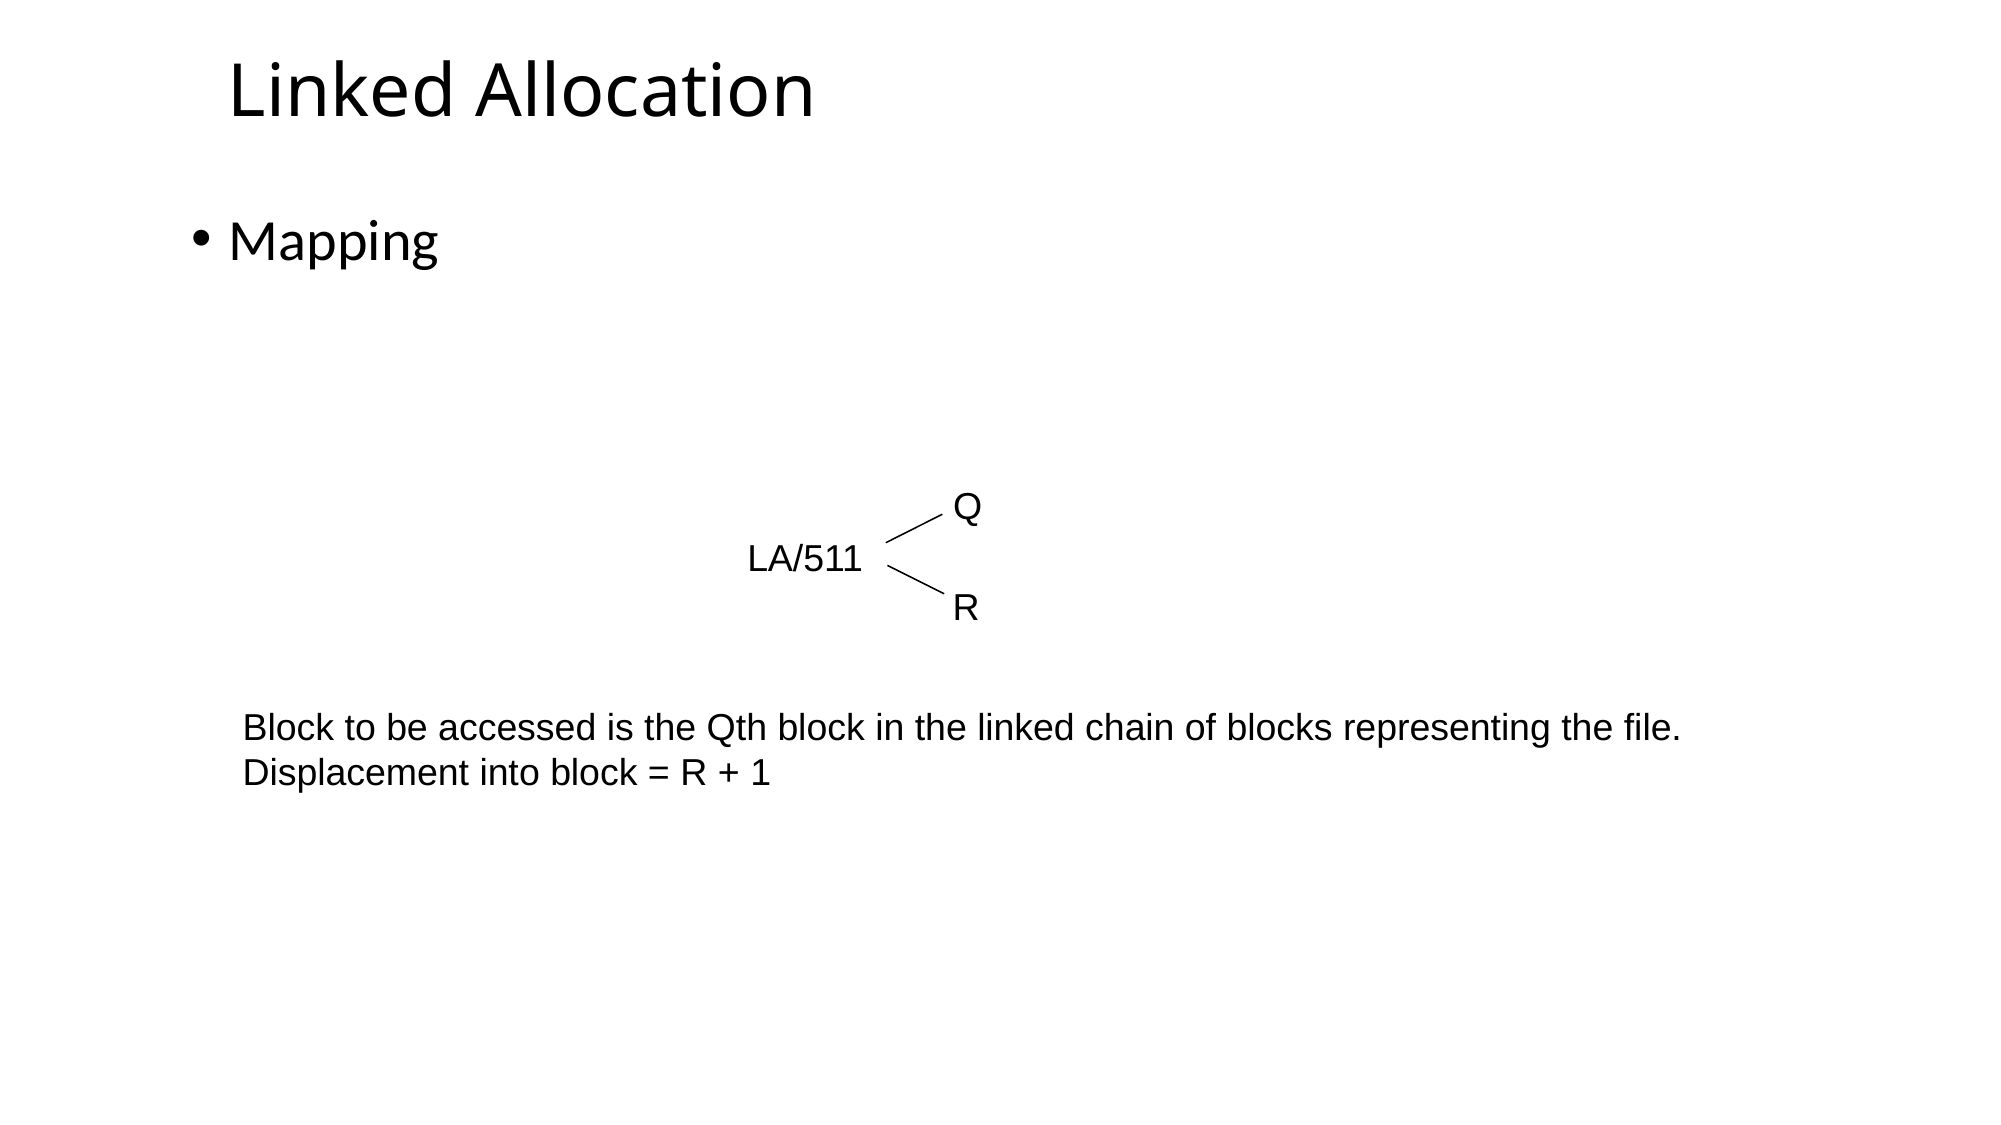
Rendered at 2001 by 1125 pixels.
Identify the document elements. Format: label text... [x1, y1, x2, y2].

text_box LA/511 [729, 525, 881, 588]
list Mapping [176, 202, 1789, 452]
text_box Block to be accessed is the Qth block in the linked chain of blocks representing the file. Displacement into block = R + 1 [149, 694, 1865, 963]
title Linked Allocation [212, 45, 1900, 141]
text_box Q [935, 473, 1001, 537]
text_box R [934, 574, 998, 638]
